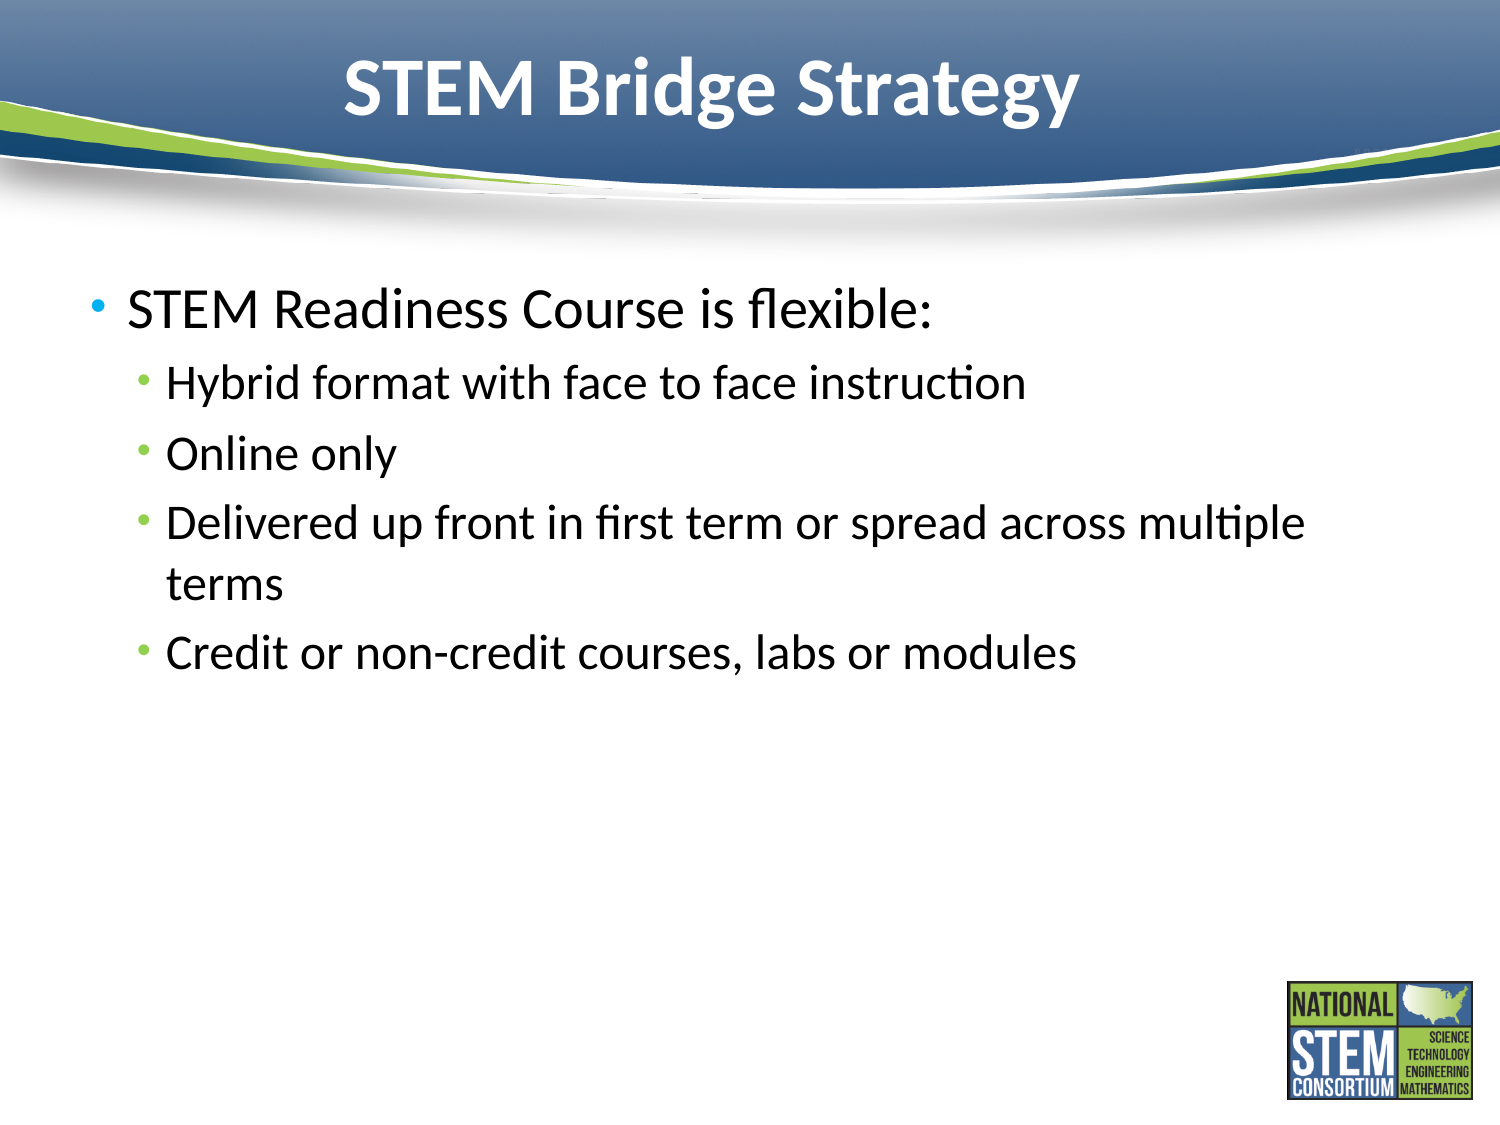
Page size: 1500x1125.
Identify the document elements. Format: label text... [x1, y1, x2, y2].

picture [1287, 981, 1473, 1100]
title STEM Bridge Strategy [37, 24, 1388, 150]
list STEM Readiness Course is flexible: Hybrid format with face to face instruction Online only Delivered up front in first term or spread across multiple terms Credit or non-credit courses, labs or modules [75, 262, 1425, 1005]
picture [0, 0, 1500, 322]
